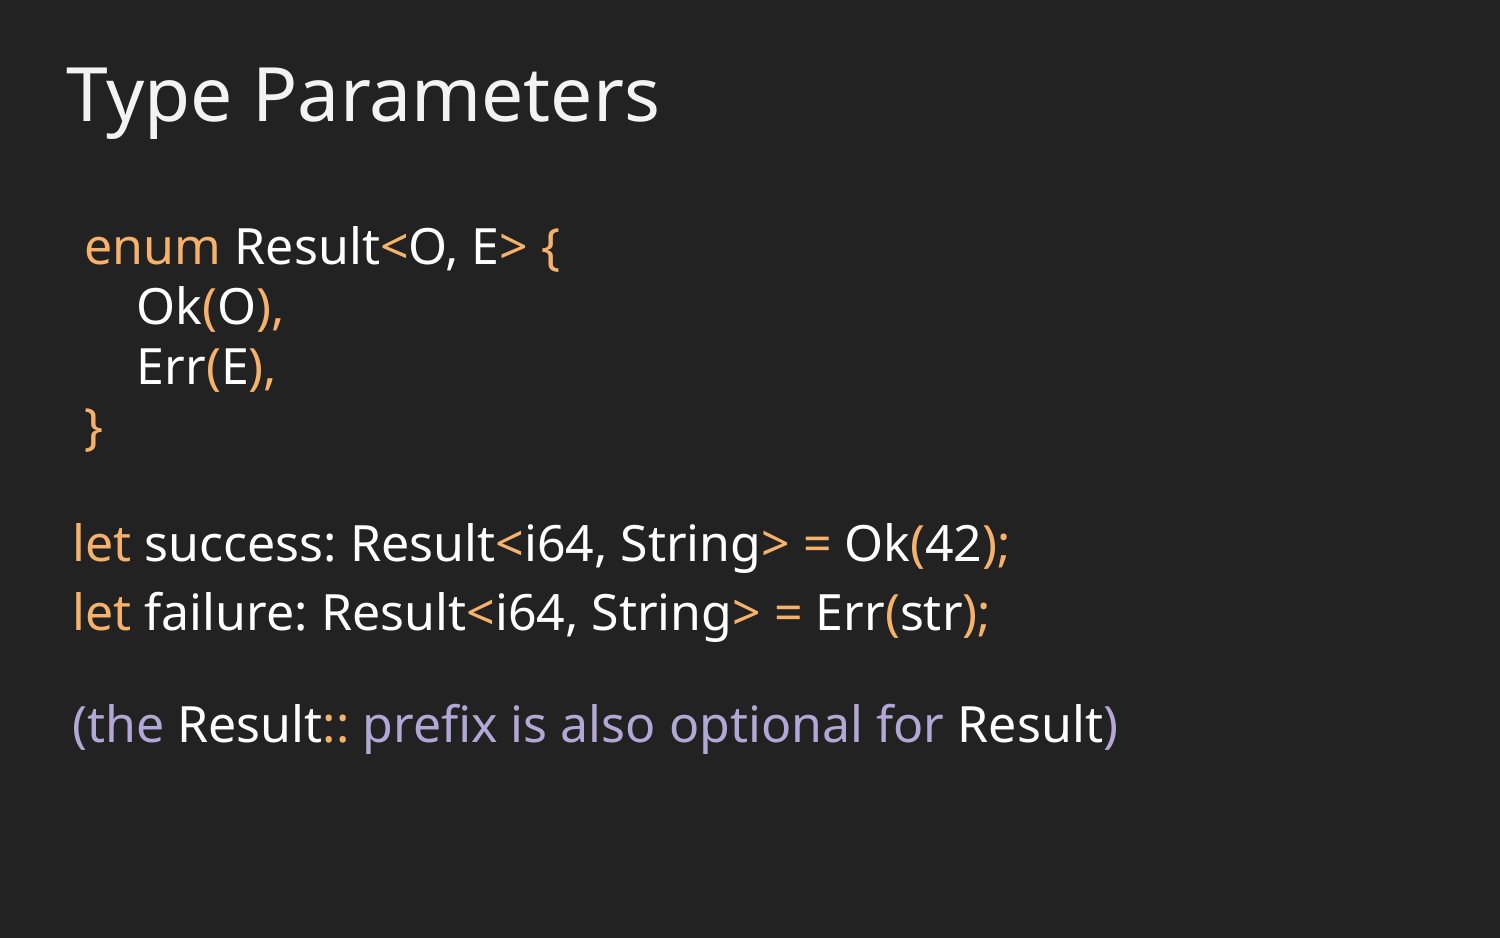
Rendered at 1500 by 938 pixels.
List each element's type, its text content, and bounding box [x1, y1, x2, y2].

text_box (the Result:: prefix is also optional for Result) [57, 677, 1500, 768]
text_box enum Result<O, E> { Ok(O), Err(E), } [69, 199, 1109, 470]
text_box Type Parameters [51, 31, 978, 166]
text_box let success: Result<i64, String> = Ok(42); let failure: Result<i64, String> = Err(str); [57, 487, 1500, 656]
